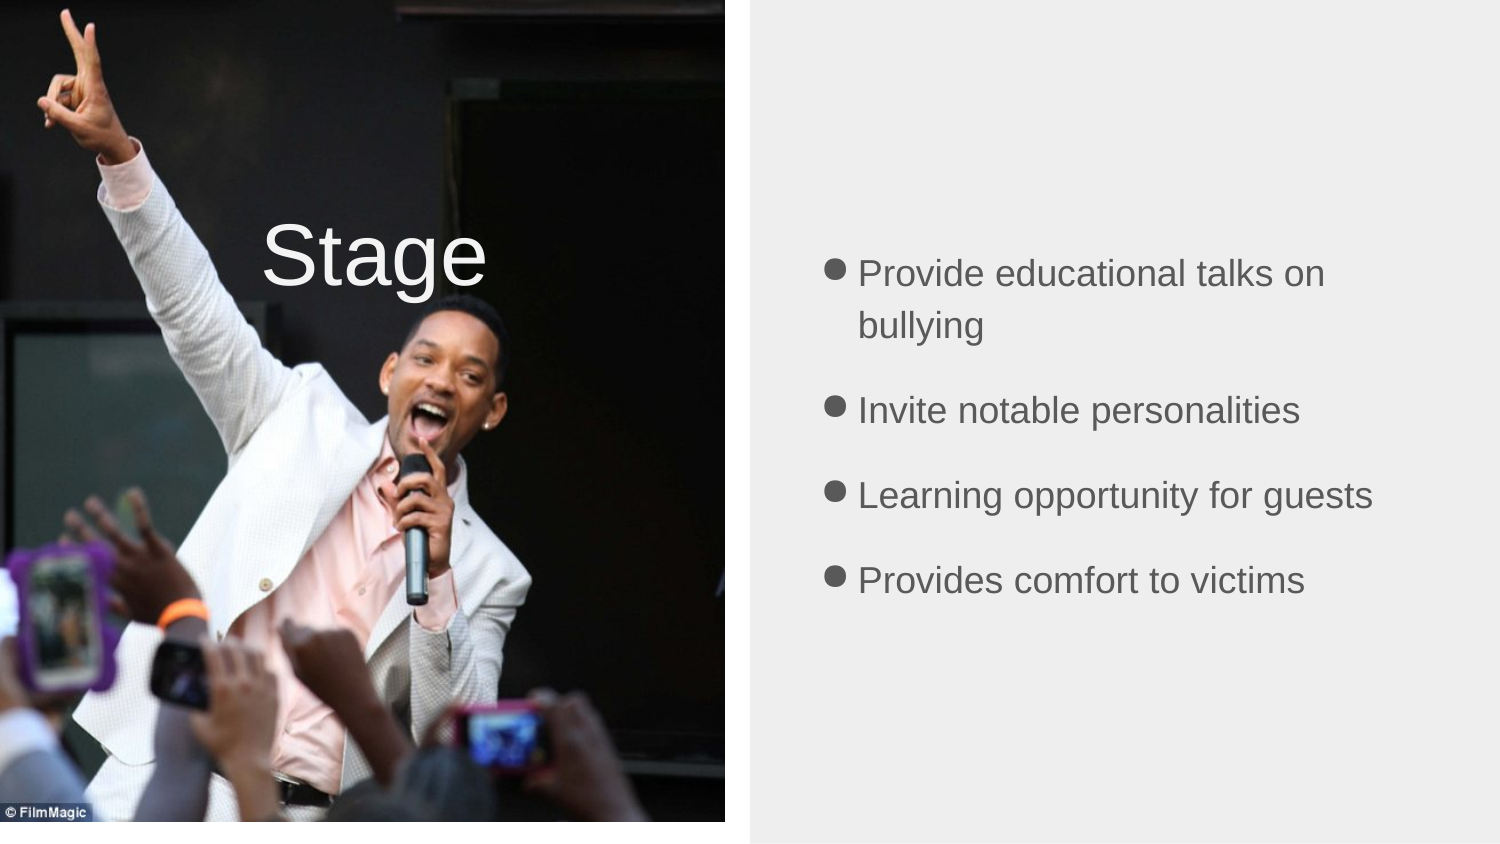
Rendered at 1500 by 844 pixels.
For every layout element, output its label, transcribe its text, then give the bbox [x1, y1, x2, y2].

picture [0, 0, 725, 823]
list Provide educational talks on bullying Invite notable personalities Learning opportunity for guests Provides comfort to victims [767, 118, 1398, 725]
